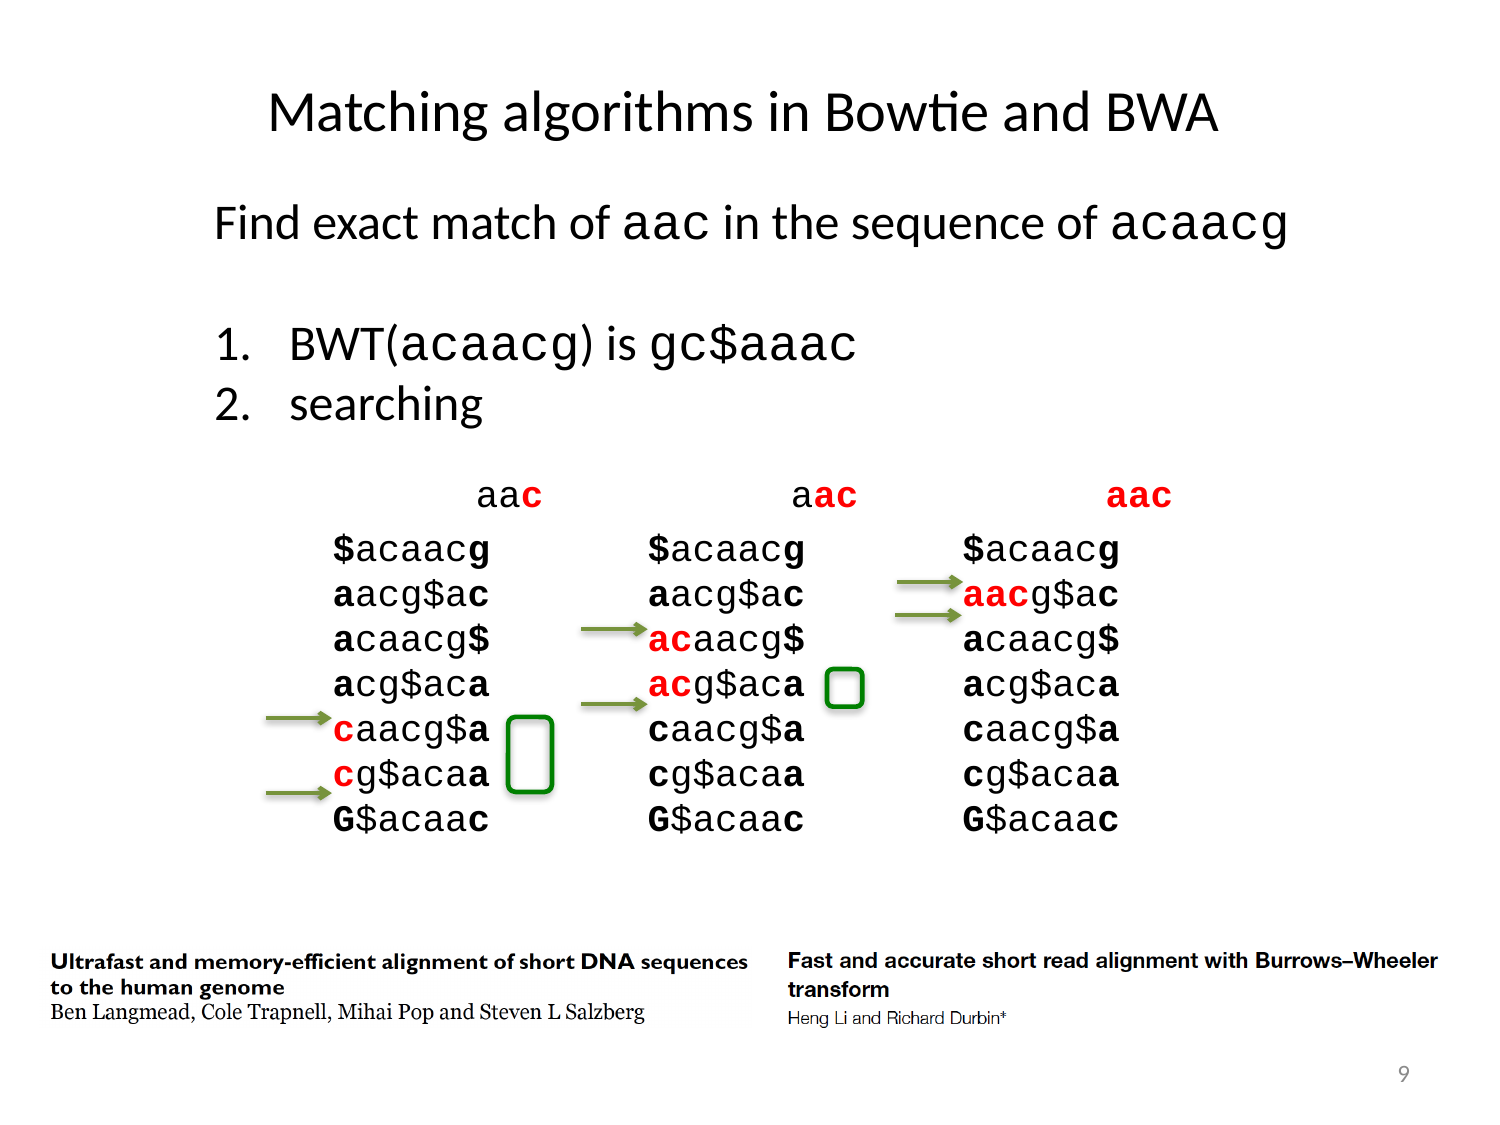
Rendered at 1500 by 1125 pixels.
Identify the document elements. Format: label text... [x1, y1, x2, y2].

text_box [265, 461, 560, 851]
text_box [581, 461, 874, 851]
picture [784, 943, 1444, 1029]
slide_number 9 [1074, 1042, 1425, 1103]
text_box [895, 461, 1190, 851]
text_box Find exact match of aac in the sequence of acaacg BWT(acaacg) is gc$aaac searching [199, 182, 1305, 438]
picture [39, 946, 753, 1029]
title Matching algorithms in Bowtie and BWA [75, 45, 1425, 172]
